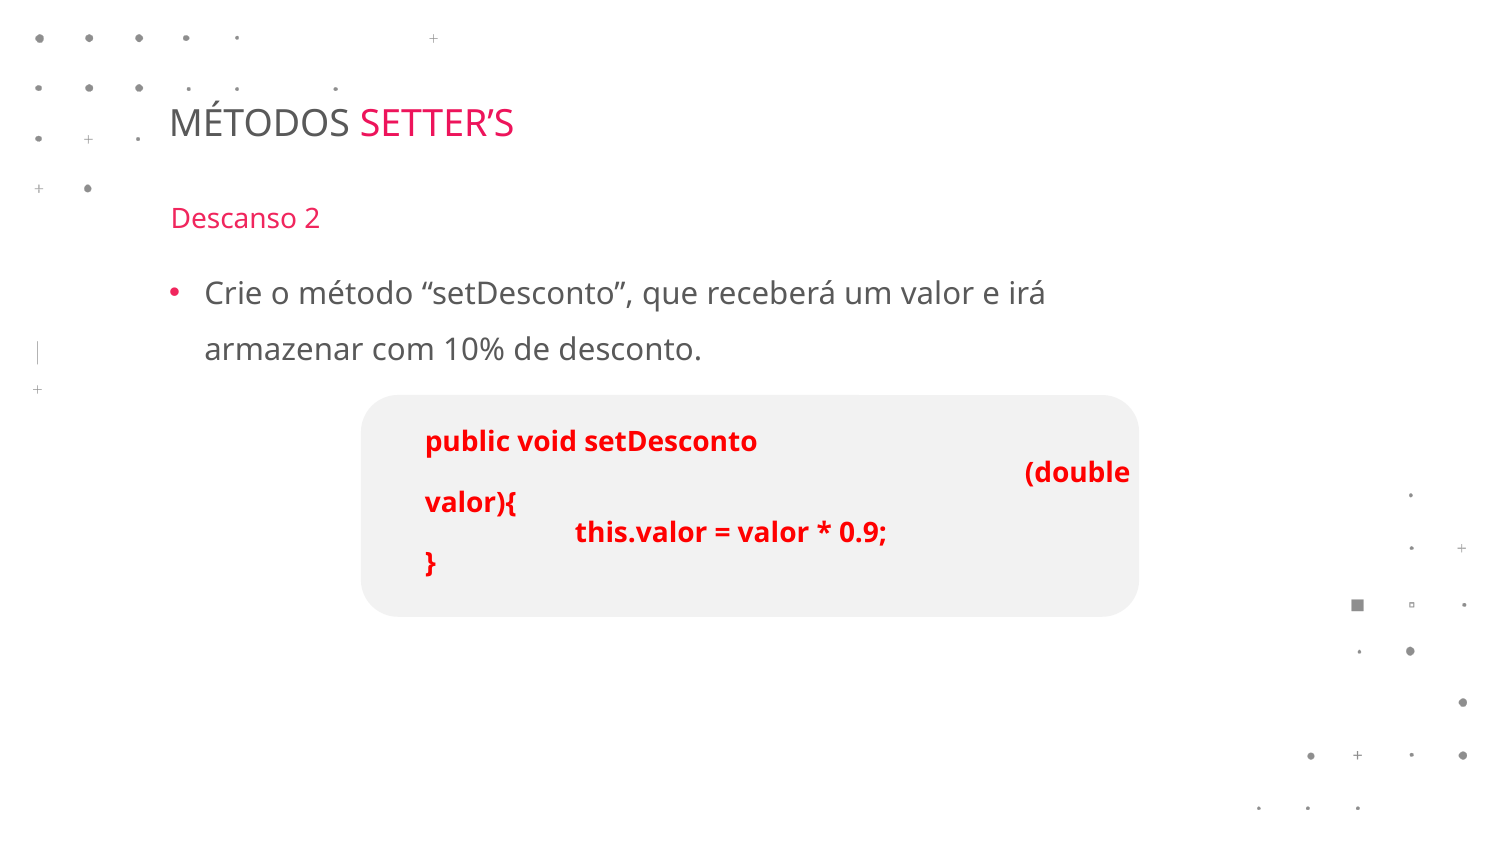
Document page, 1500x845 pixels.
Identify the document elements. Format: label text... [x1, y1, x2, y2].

text_box MÉTODOS SETTER’S [154, 91, 782, 152]
text_box Descanso 2 Crie o método “setDesconto”, que receberá um valor e irá armazenar com 10% de desconto. [154, 175, 1168, 457]
text_box [359, 457, 1110, 618]
text_box public void setDesconto (double valor){ this.valor = valor * 0.9; } [410, 420, 1152, 617]
picture [33, 34, 1467, 810]
